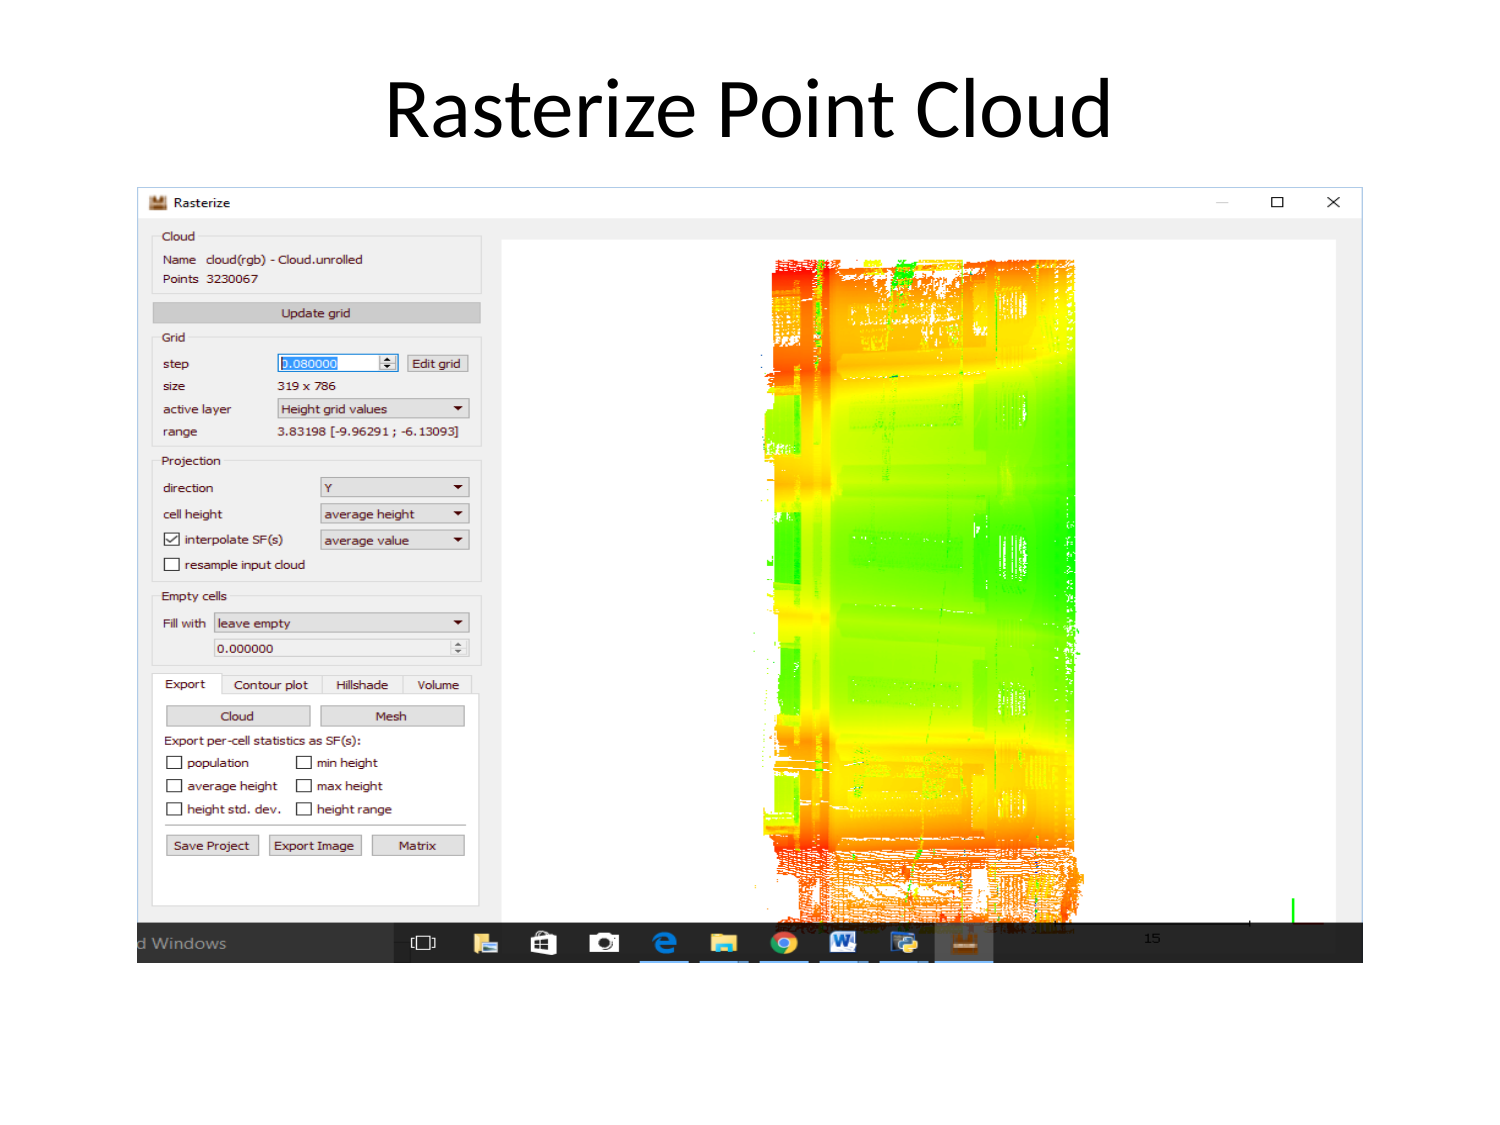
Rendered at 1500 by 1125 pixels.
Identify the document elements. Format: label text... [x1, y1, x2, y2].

picture [137, 187, 1363, 963]
title Rasterize Point Cloud [75, 45, 1425, 163]
